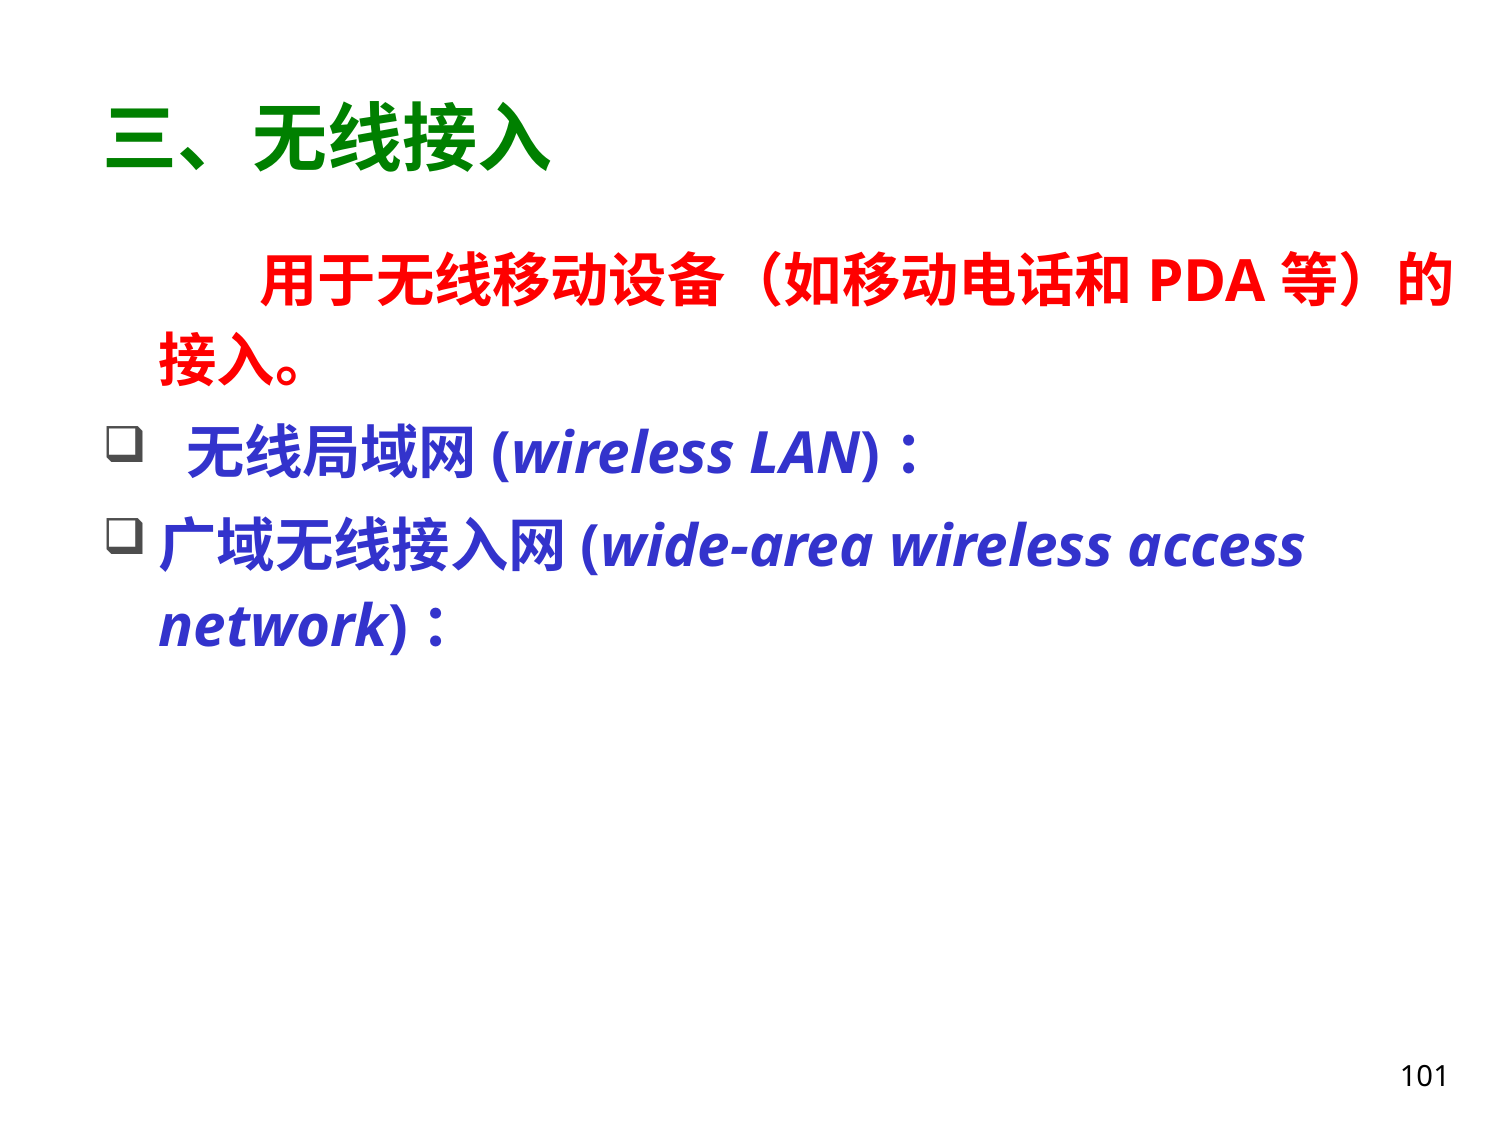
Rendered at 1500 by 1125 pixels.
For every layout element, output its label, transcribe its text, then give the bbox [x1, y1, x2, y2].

title 三、无线接入 [87, 67, 1466, 204]
list 用于无线移动设备（如移动电话和PDA等）的接入。 无线局域网(wireless LAN)： 广域无线接入网(wide-area wireless access network)： [87, 224, 1500, 1065]
slide_number 101 [1362, 1065, 1466, 1125]
